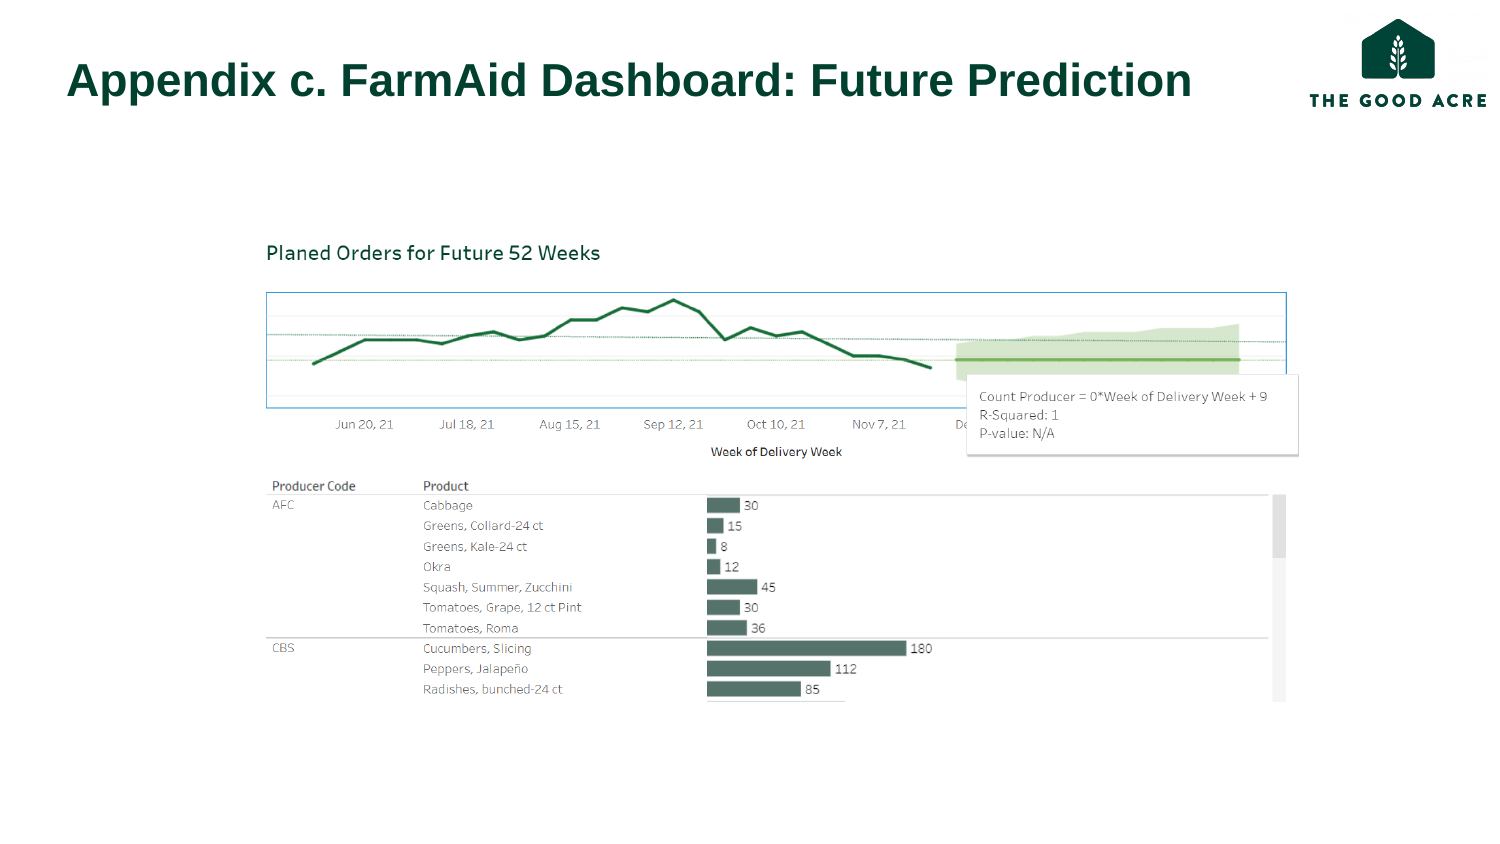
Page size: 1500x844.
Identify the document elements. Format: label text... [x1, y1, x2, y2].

picture [257, 227, 1304, 702]
title Appendix c. FarmAid Dashboard: Future Prediction [51, 35, 1449, 130]
picture [1303, 12, 1493, 116]
